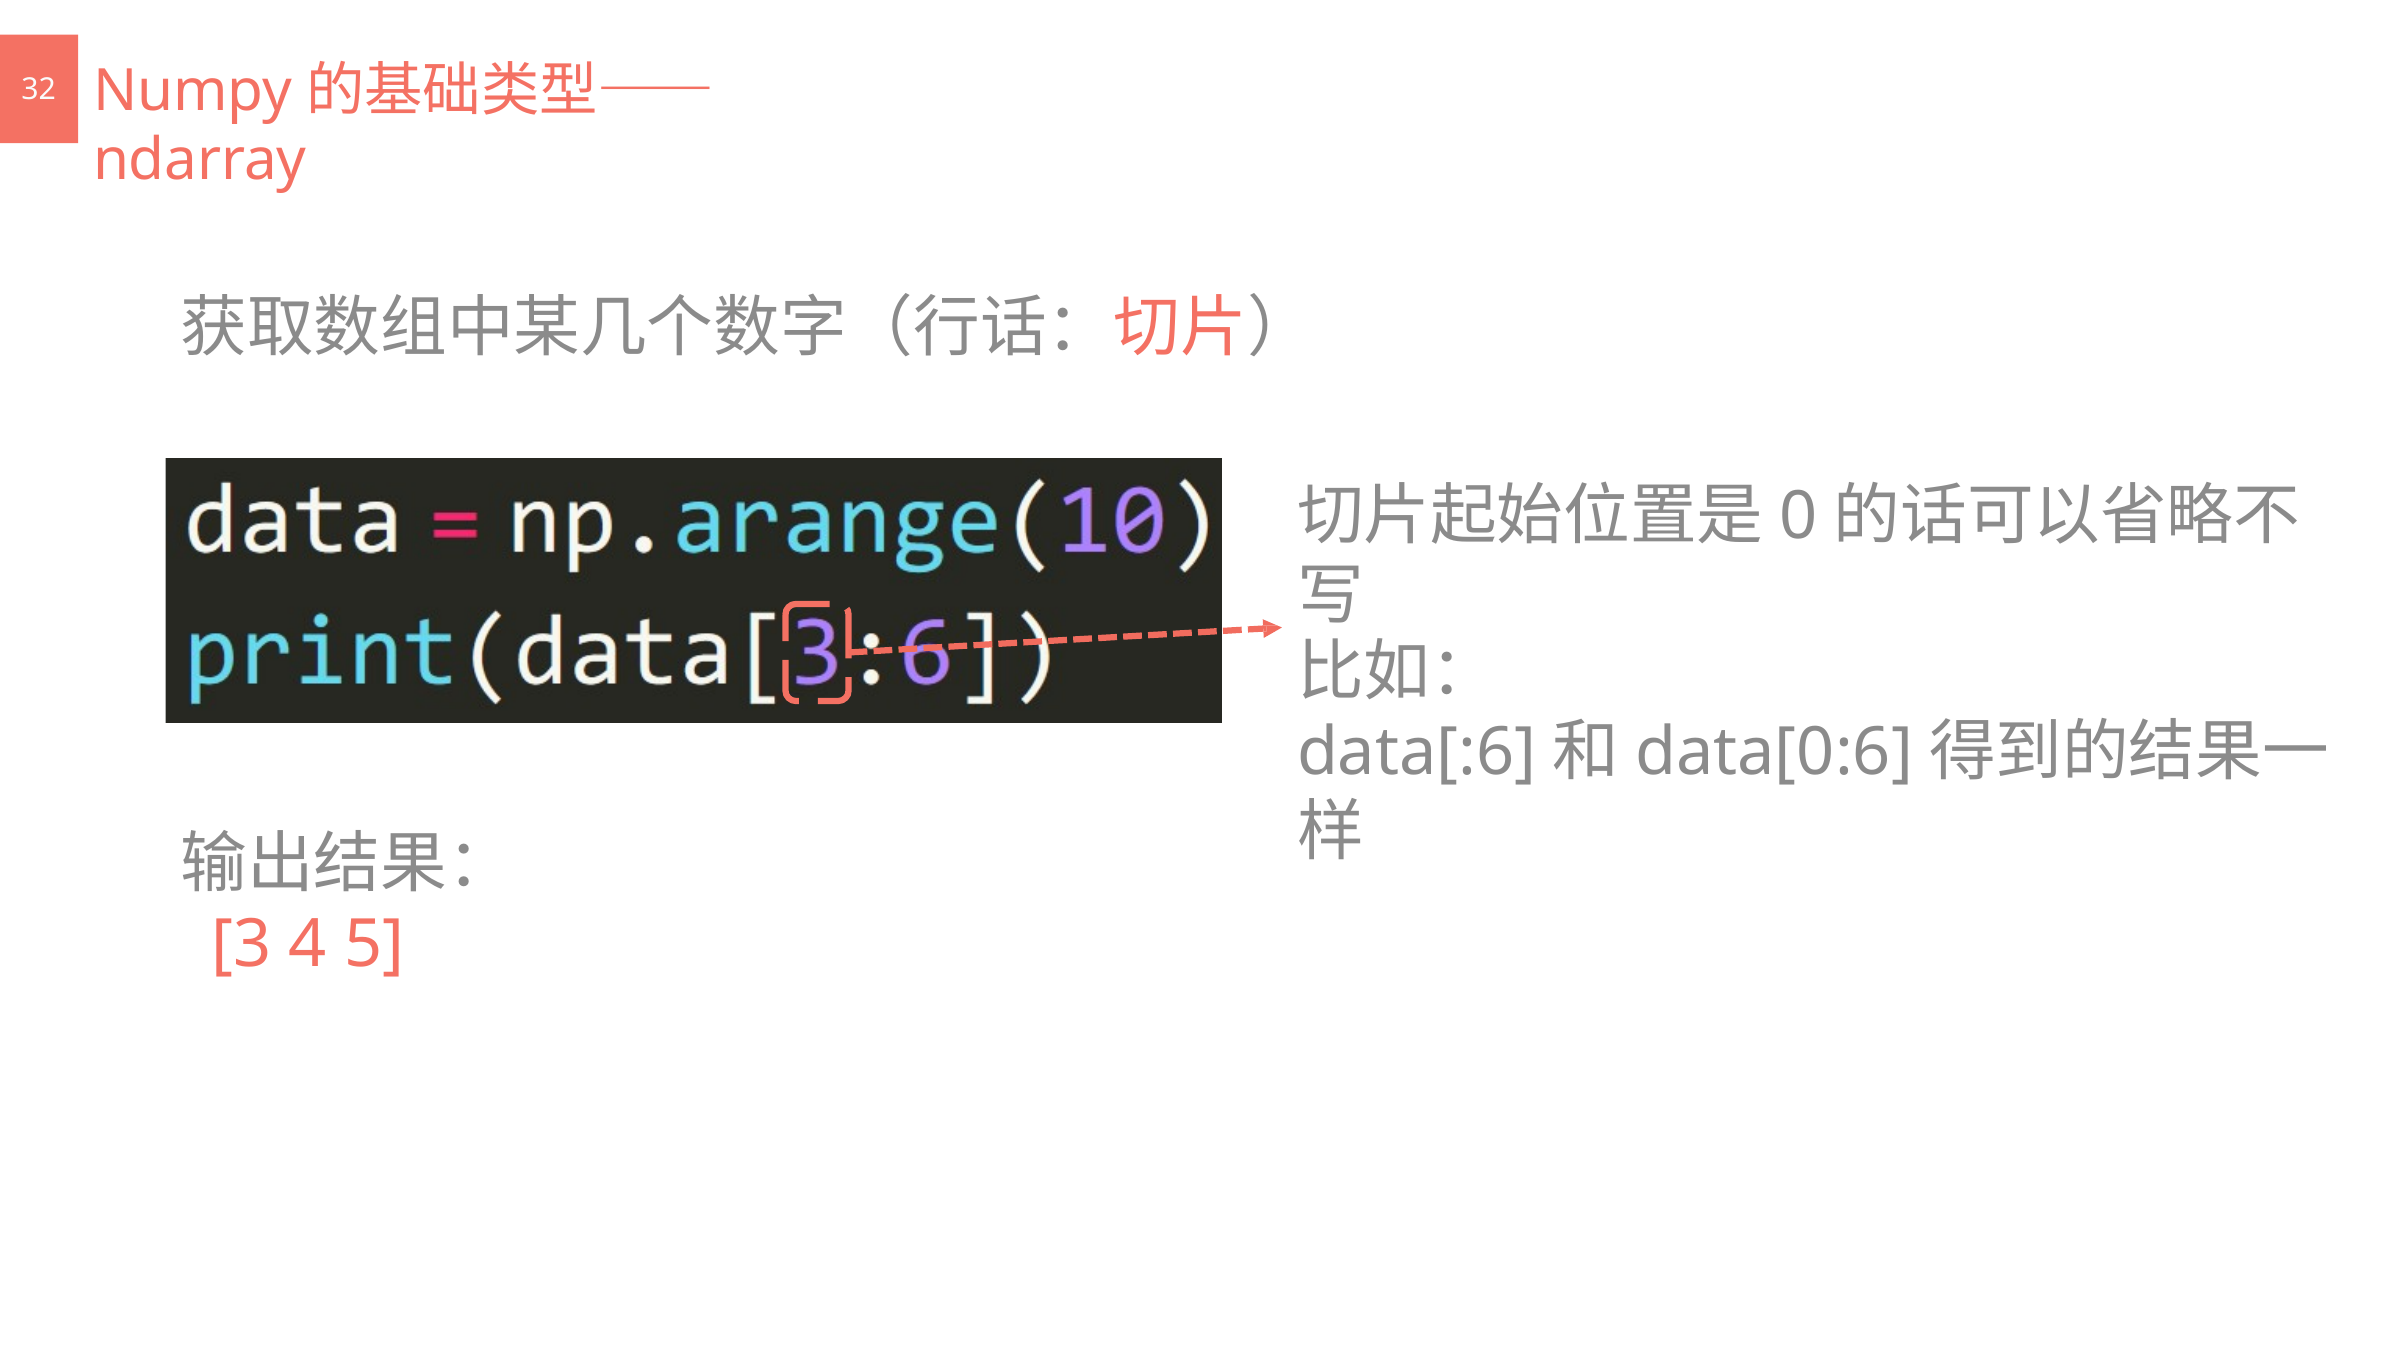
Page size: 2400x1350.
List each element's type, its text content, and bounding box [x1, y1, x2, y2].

text_box [1147, 631, 1167, 639]
text_box 获取数组中某几个数字（行话：切片） 切片起始位置是0的话可以省略不写 [178, 281, 2333, 633]
text_box [923, 643, 943, 652]
text_box [1222, 626, 1242, 635]
text_box 32 [19, 67, 59, 106]
text_box [873, 646, 893, 655]
text_box 输出结果： [3 4 5] [178, 818, 516, 980]
text_box [1023, 638, 1043, 646]
text_box [165, 458, 1222, 723]
text_box [1073, 635, 1093, 643]
text_box [973, 641, 993, 649]
text_box [1197, 628, 1217, 636]
text_box [1048, 636, 1068, 645]
text_box 比如： data[:6]和data[0:6]得到的结果一 样 [1294, 625, 2333, 868]
title Numpy的基础类型——ndarray [91, 49, 933, 278]
text_box [998, 639, 1018, 647]
text_box [898, 645, 918, 653]
text_box [1098, 633, 1118, 642]
text_box [848, 648, 868, 656]
text_box [0, 34, 79, 144]
text_box [1172, 629, 1192, 637]
text_box [785, 603, 849, 702]
text_box [1122, 632, 1143, 640]
text_box [948, 642, 968, 650]
text_box [1247, 619, 1282, 638]
